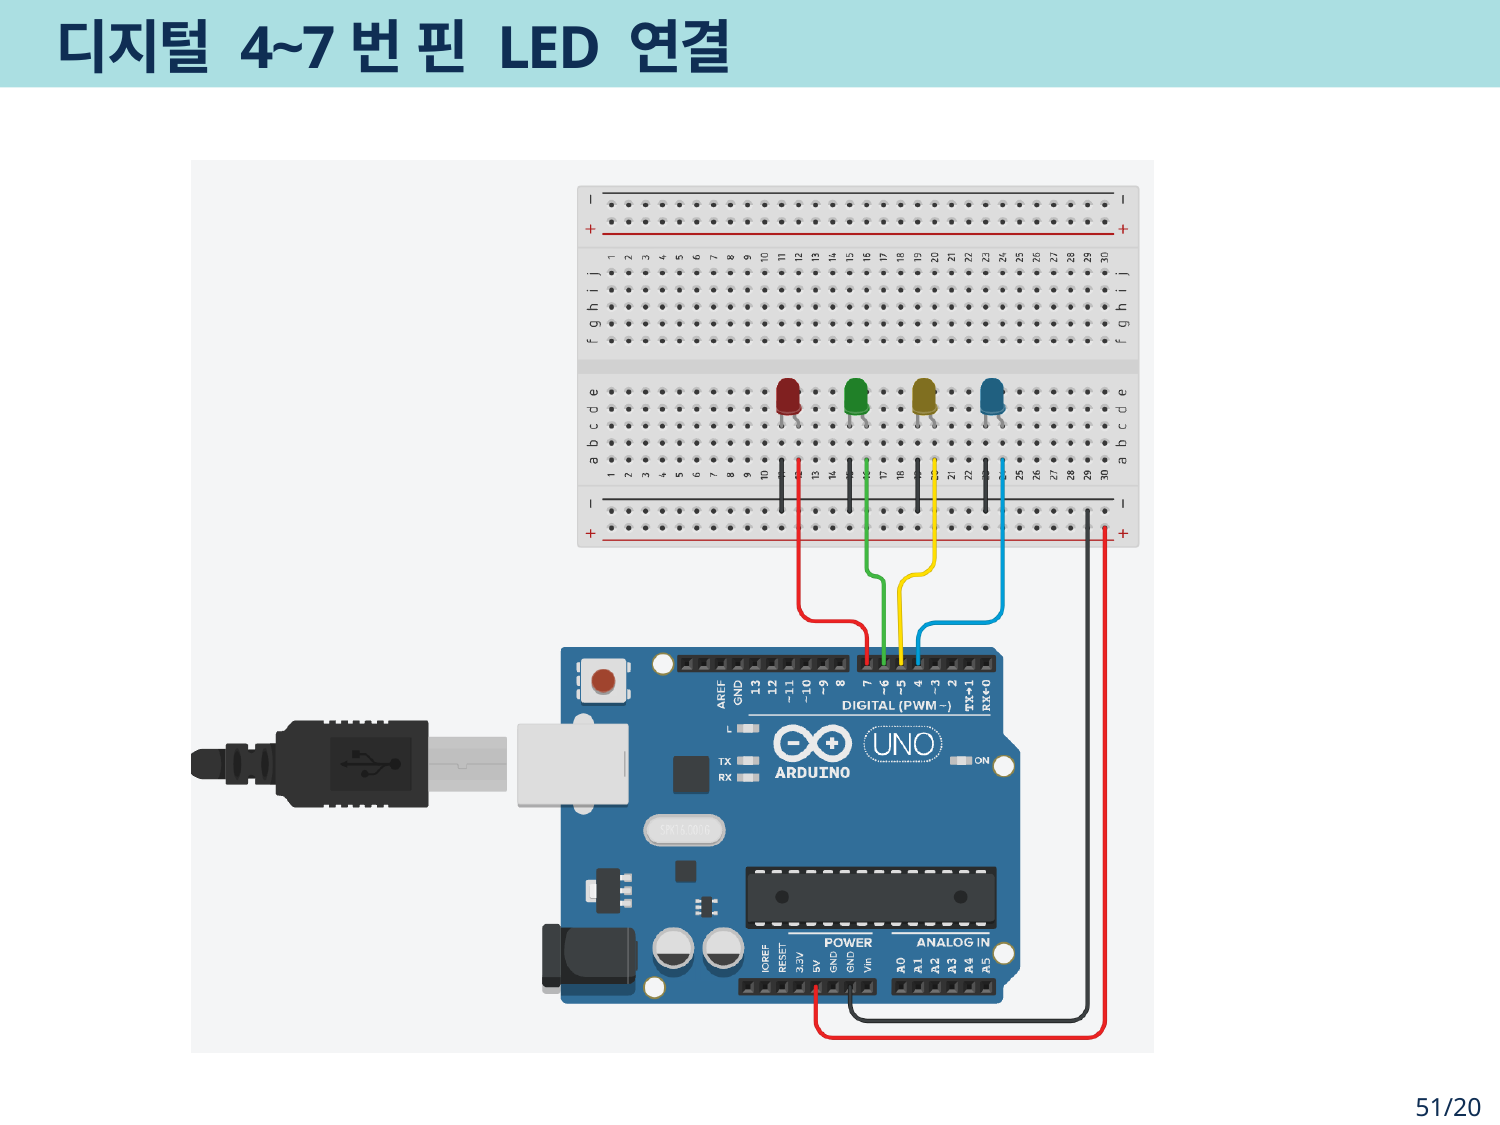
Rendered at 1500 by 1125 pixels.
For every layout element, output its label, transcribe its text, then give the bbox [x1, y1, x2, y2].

title 디지털 4~7번 핀 LED 연결 [40, 5, 1288, 84]
picture [191, 160, 1155, 1054]
